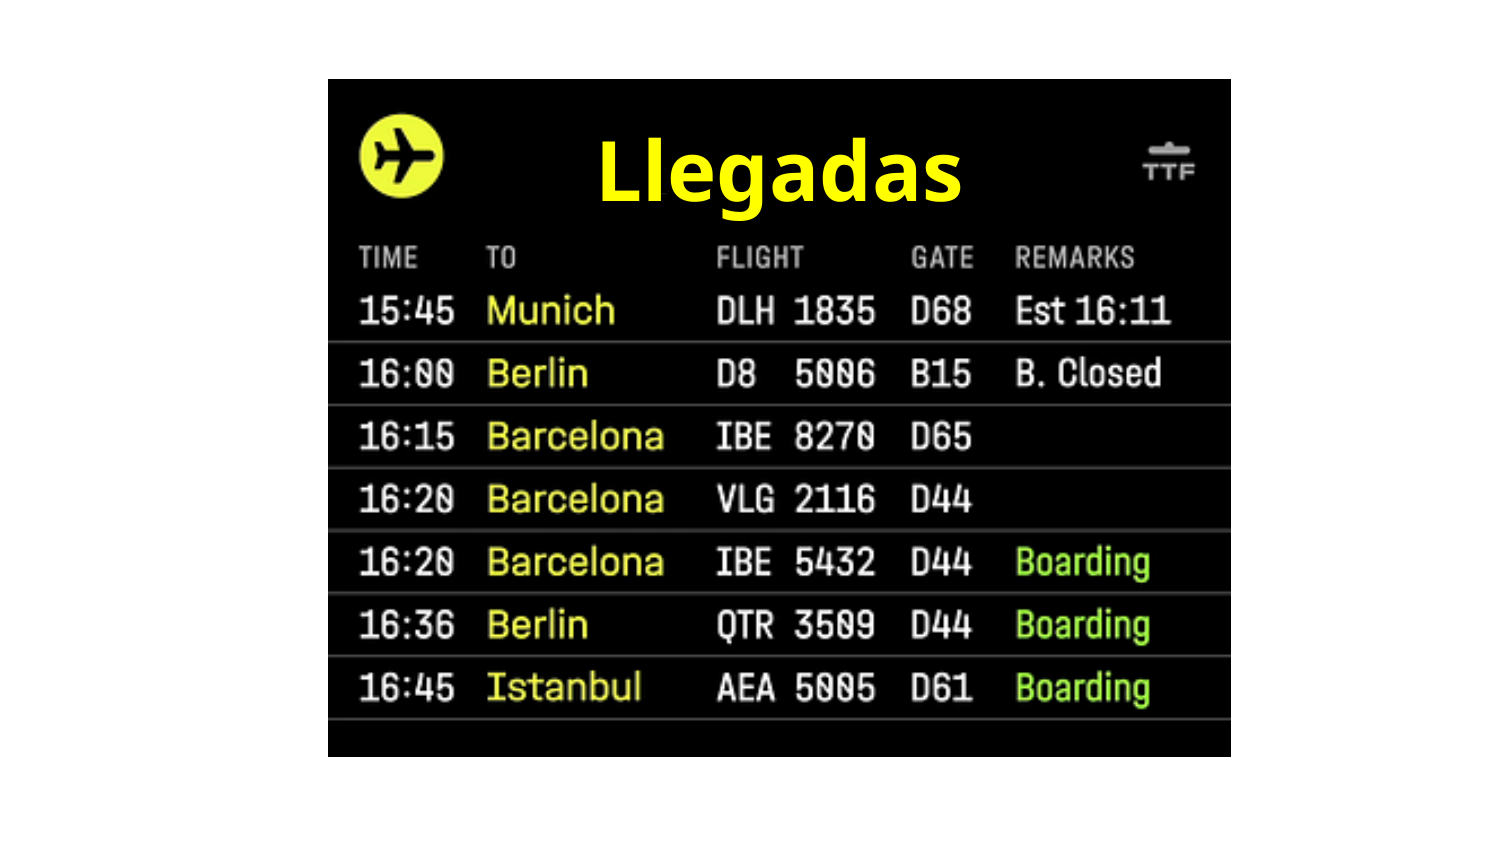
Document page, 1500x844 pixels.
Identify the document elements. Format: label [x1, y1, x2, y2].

picture [328, 79, 1231, 757]
